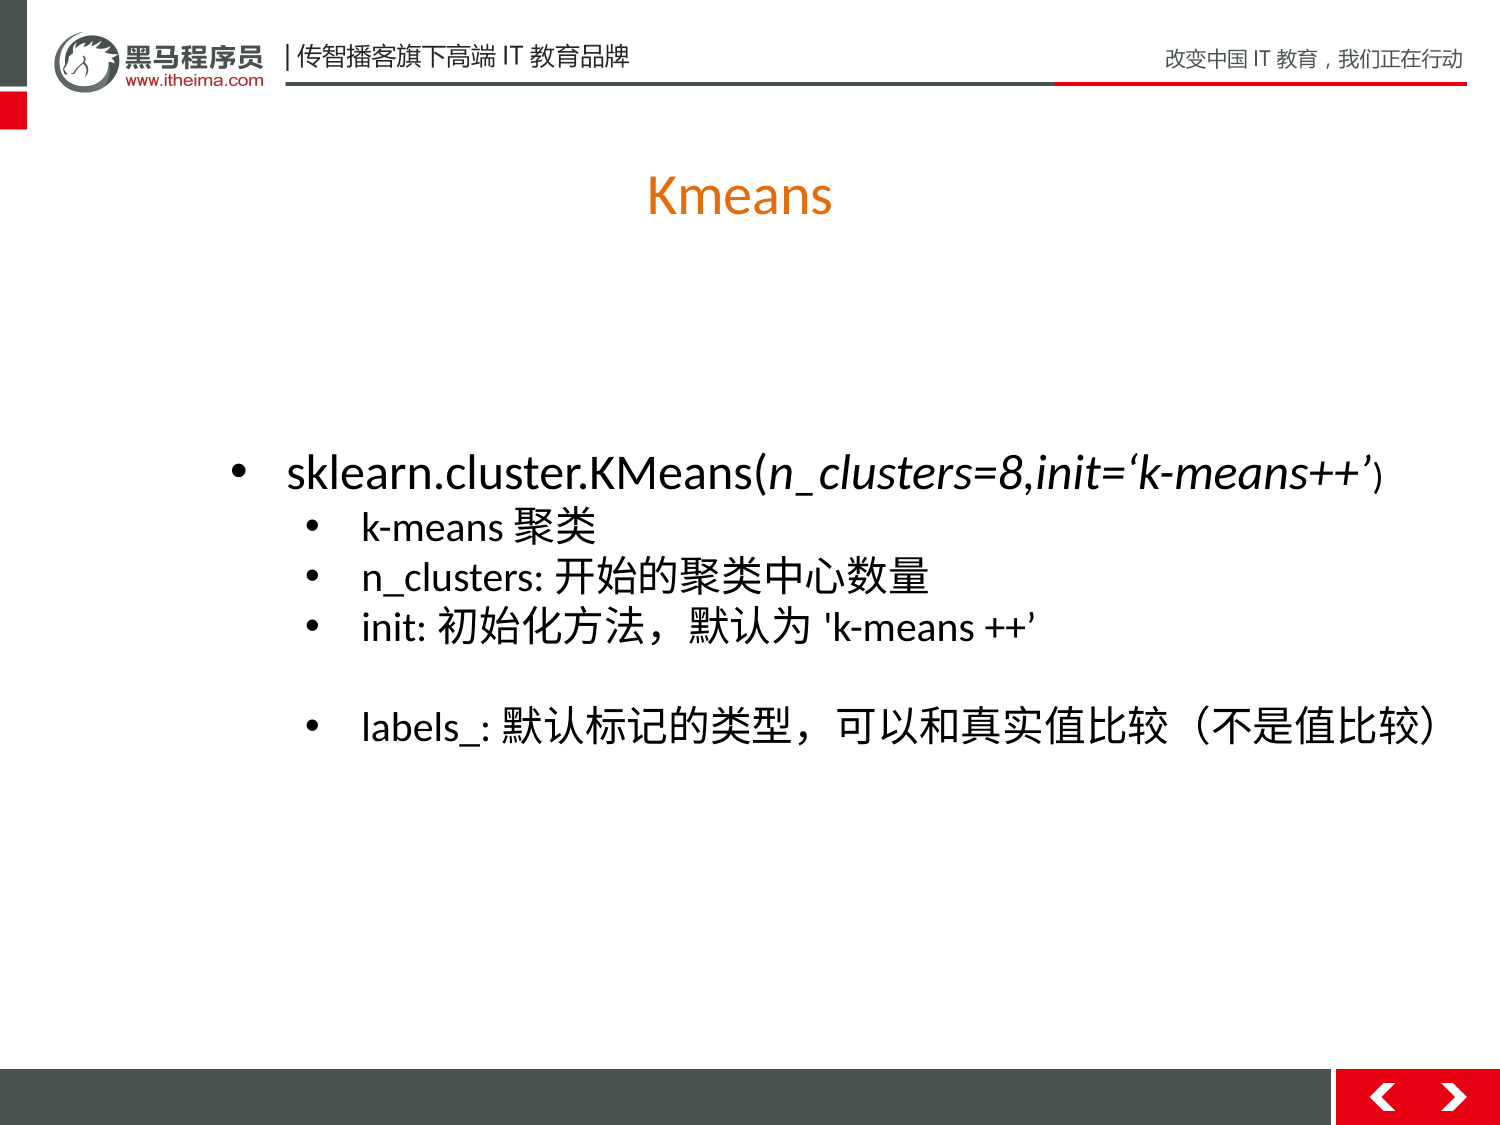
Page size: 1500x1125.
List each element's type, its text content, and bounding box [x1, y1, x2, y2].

text_box sklearn.cluster.KMeans(n_clusters=8,init=‘k-means++’) k-means聚类 n_clusters:开始的聚类中心数量 init:初始化方法，默认为'k-means ++’ labels_:默认标记的类型，可以和真实值比较（不是值比较） [215, 432, 1477, 758]
picture [0, 0, 1500, 1125]
text_box Kmeans [633, 149, 849, 234]
